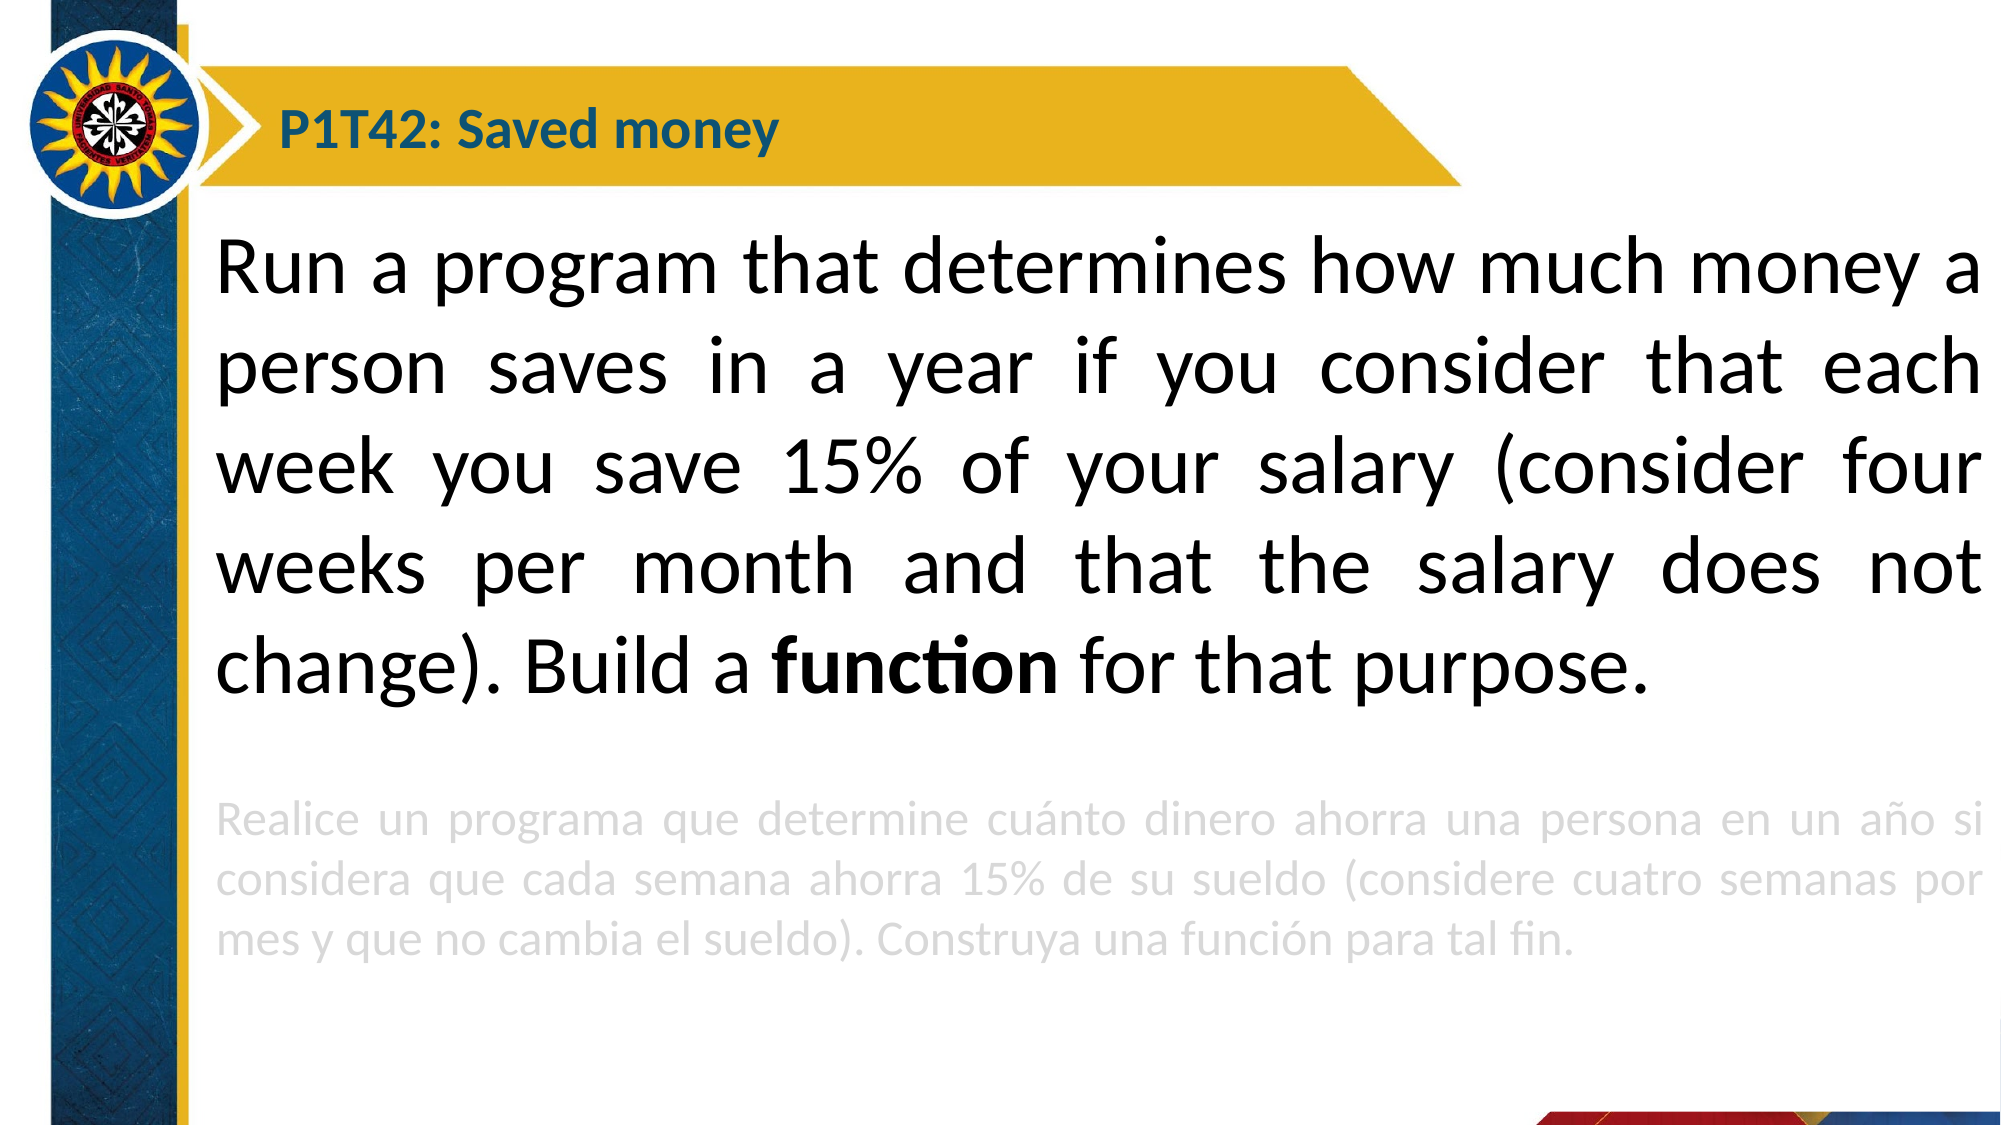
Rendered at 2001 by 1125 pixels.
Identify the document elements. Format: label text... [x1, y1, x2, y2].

picture [0, 0, 2001, 1125]
text_box Run a program that determines how much money a person saves in a year if you consider that each week you save 15% of your salary (consider four weeks per month and that the salary does not change). Build a function for that purpose. Realice un programa que determine cuánto dinero ahorra una persona en un año si considera que cada semana ahorra 15% de su sueldo (considere cuatro semanas por mes y que no cambia el sueldo). Construya una función para tal fin. [200, 203, 2000, 1112]
text_box P1T42: Saved money [264, 81, 1389, 168]
